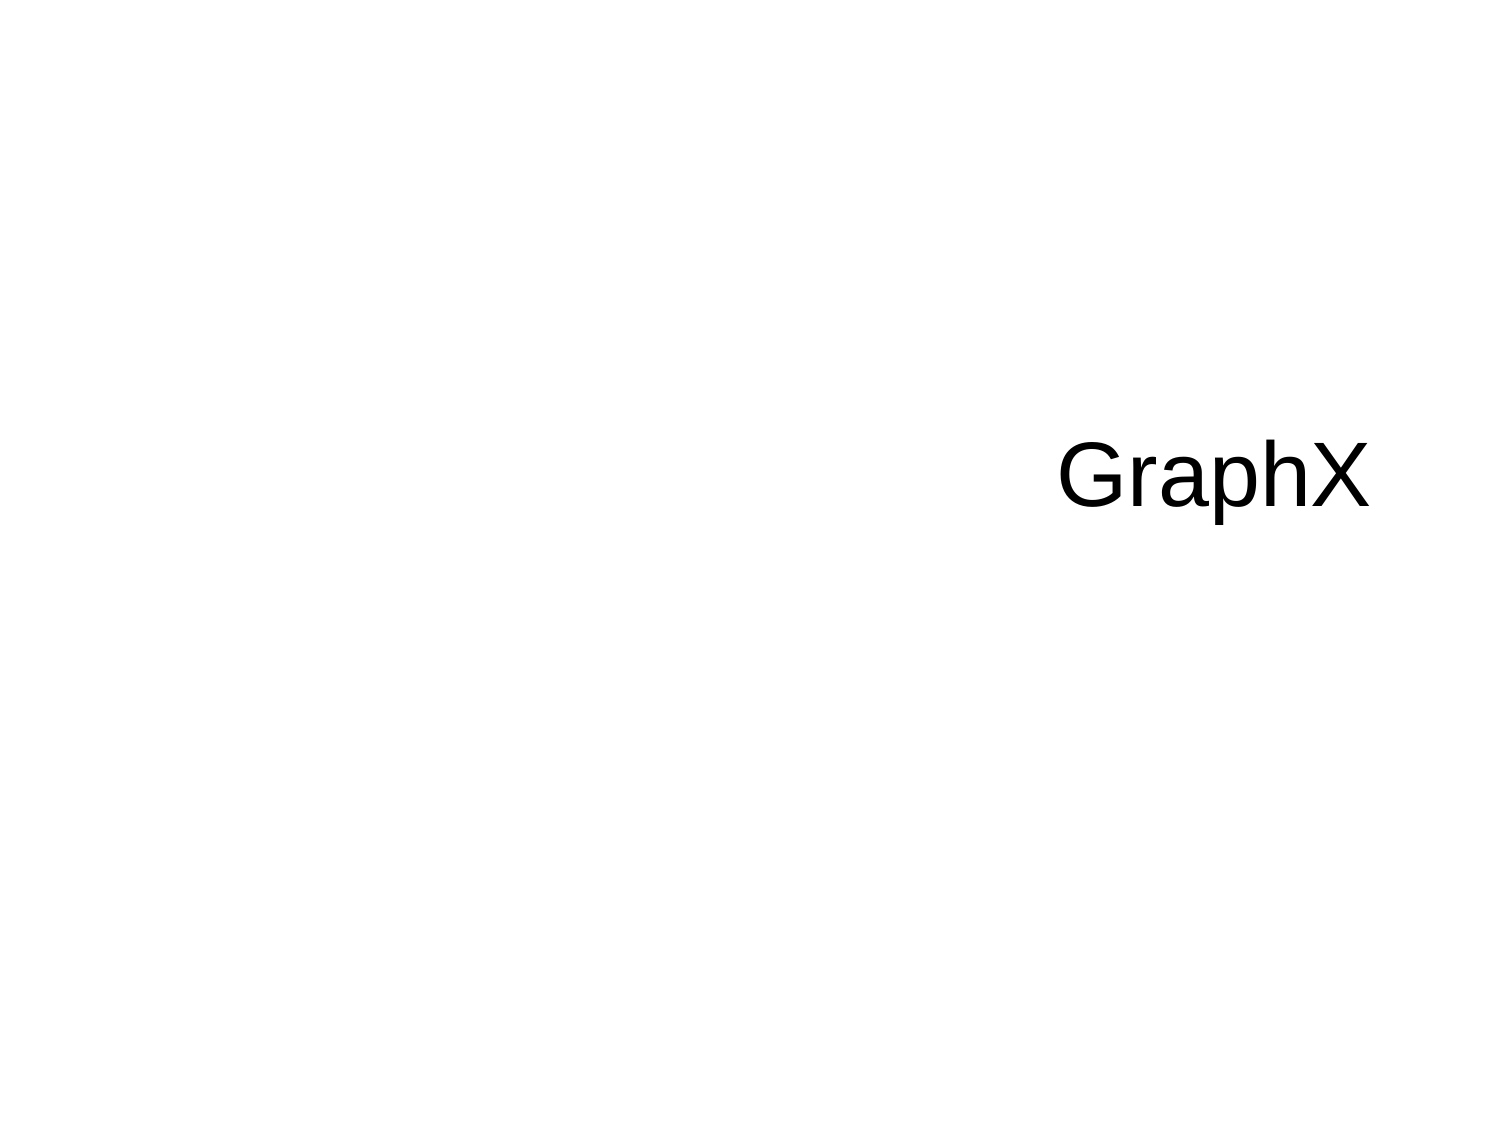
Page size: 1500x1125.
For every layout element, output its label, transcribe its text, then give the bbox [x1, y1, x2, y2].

title GraphX [112, 349, 1388, 591]
